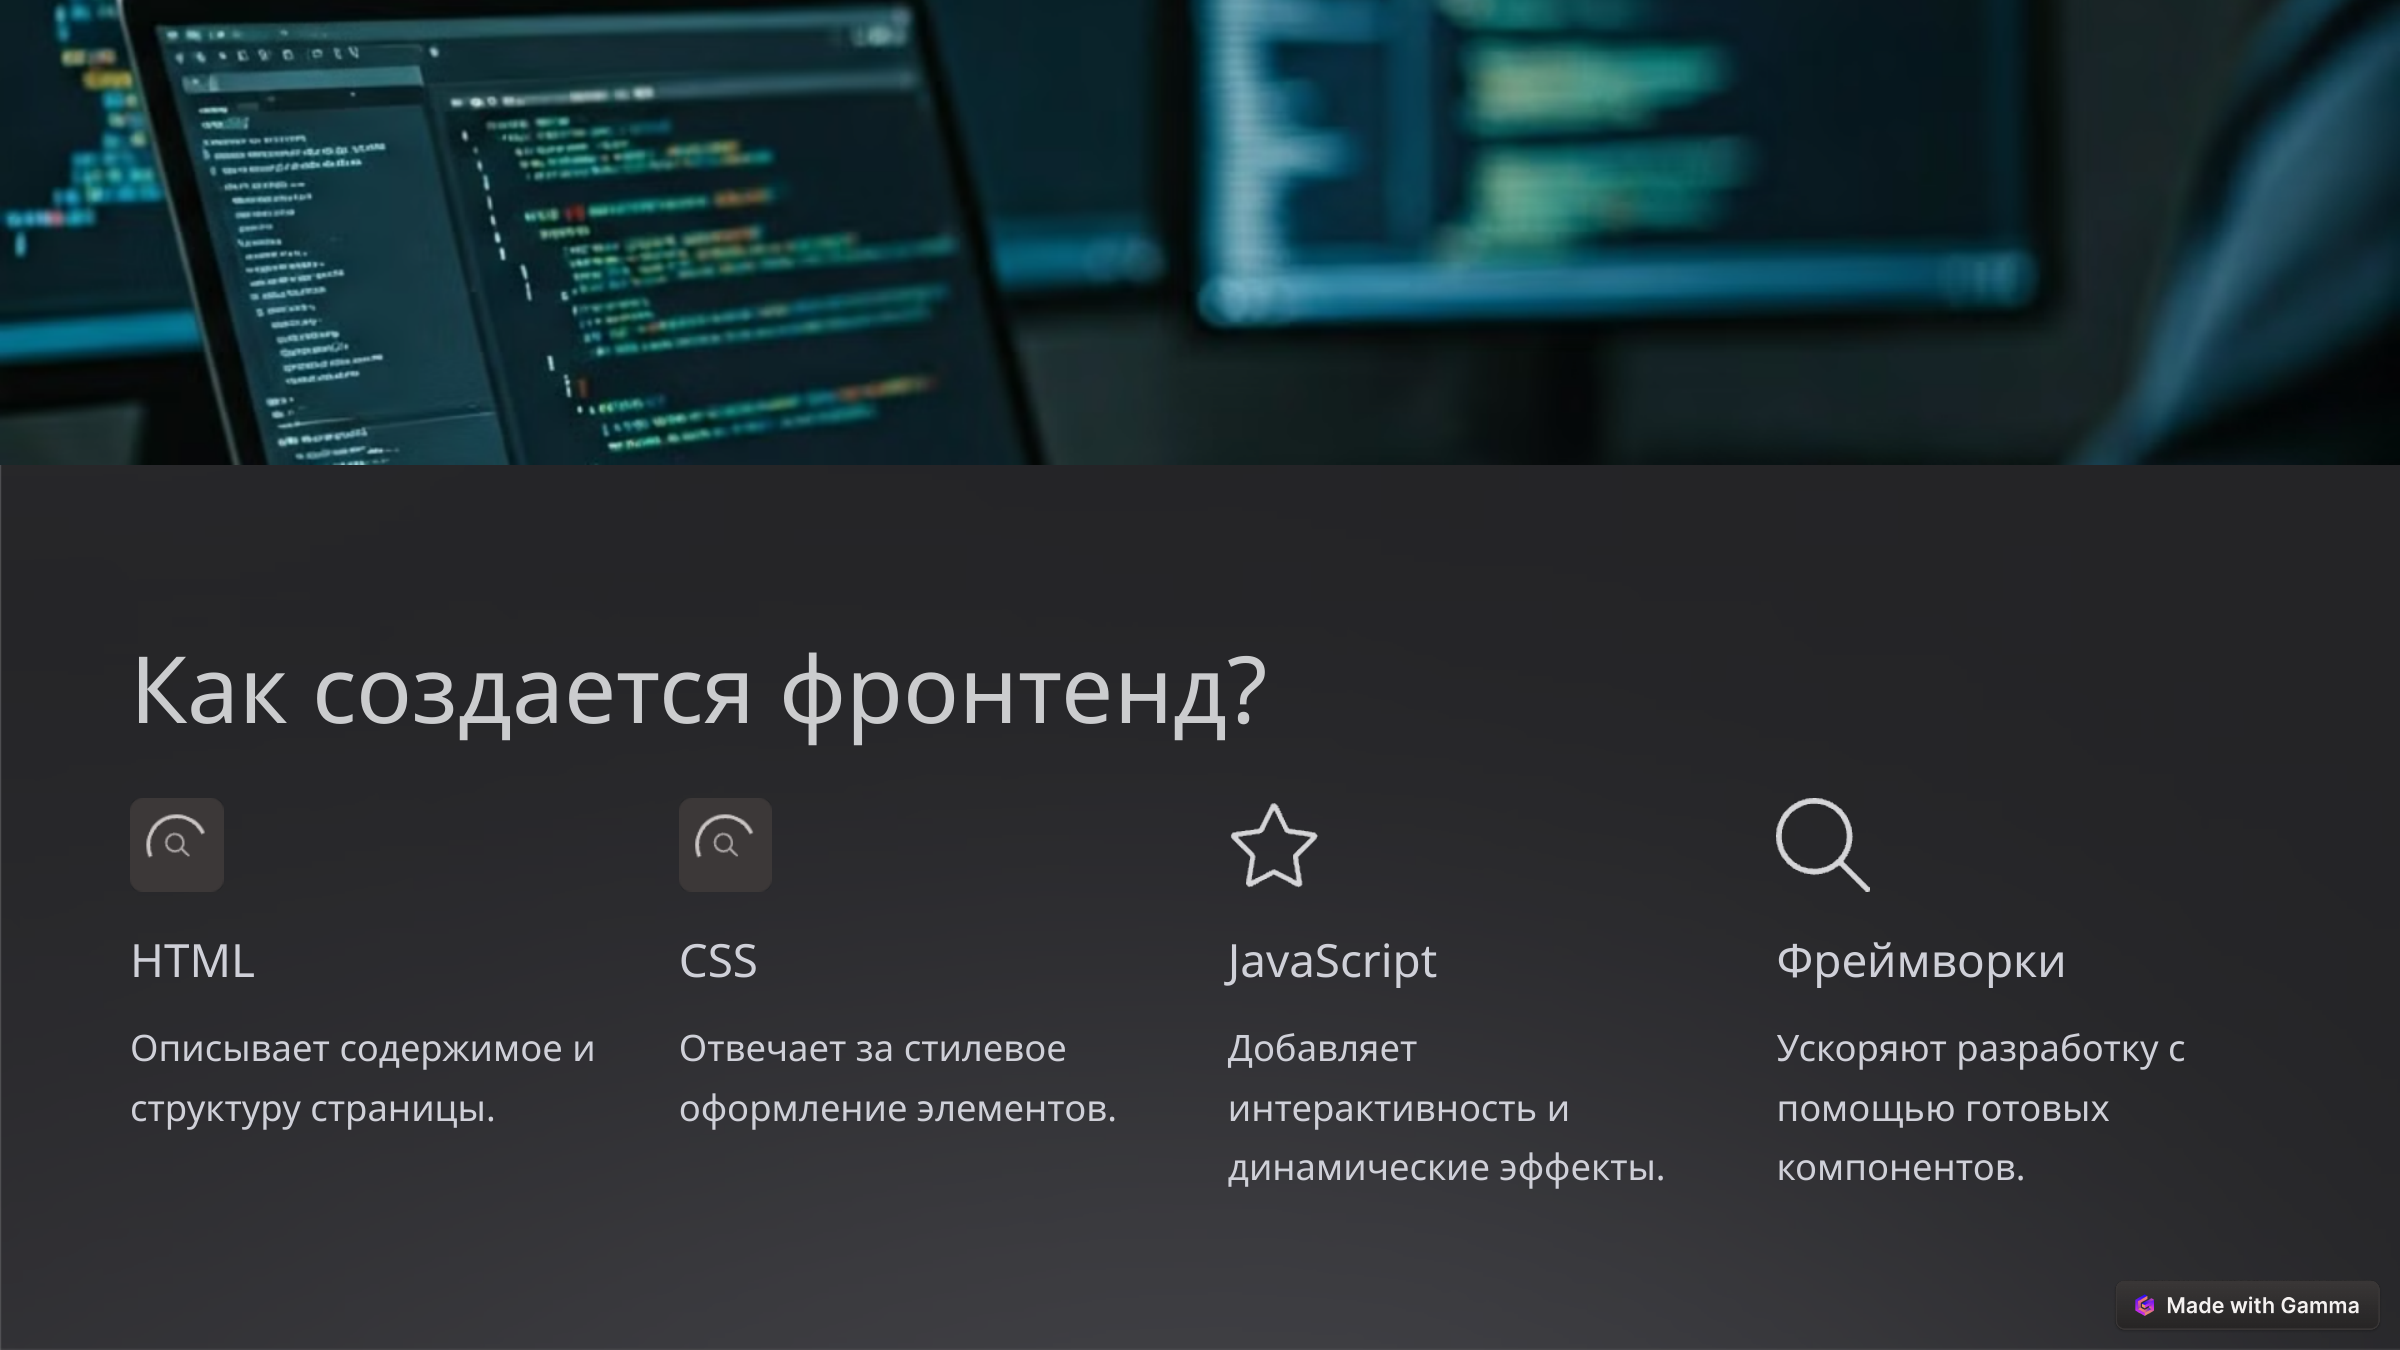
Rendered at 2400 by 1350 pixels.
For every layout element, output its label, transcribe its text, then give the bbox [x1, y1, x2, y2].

picture [1776, 798, 1870, 892]
picture [1227, 798, 1321, 892]
text_box JavaScript [1227, 929, 1693, 988]
picture [130, 798, 224, 892]
text_box Как создается фронтенд? [130, 626, 1364, 744]
text_box Отвечает за стилевое оформление элементов. [679, 1009, 1173, 1129]
picture [2106, 1271, 2389, 1339]
text_box CSS [678, 929, 1145, 988]
picture [0, 0, 2400, 466]
picture [152, 325, 163, 330]
text_box HTML [130, 929, 596, 988]
text_box Описывает содержимое и структуру страницы. [130, 1009, 624, 1129]
text_box Добавляет интерактивность и динамические эффекты. [1227, 1009, 1721, 1189]
text_box Ускоряют разработку с помощью готовых компонентов. [1776, 1009, 2270, 1189]
text_box Фреймворки [1776, 929, 2242, 988]
picture [678, 798, 773, 892]
picture [64, 327, 71, 333]
picture [92, 328, 102, 333]
